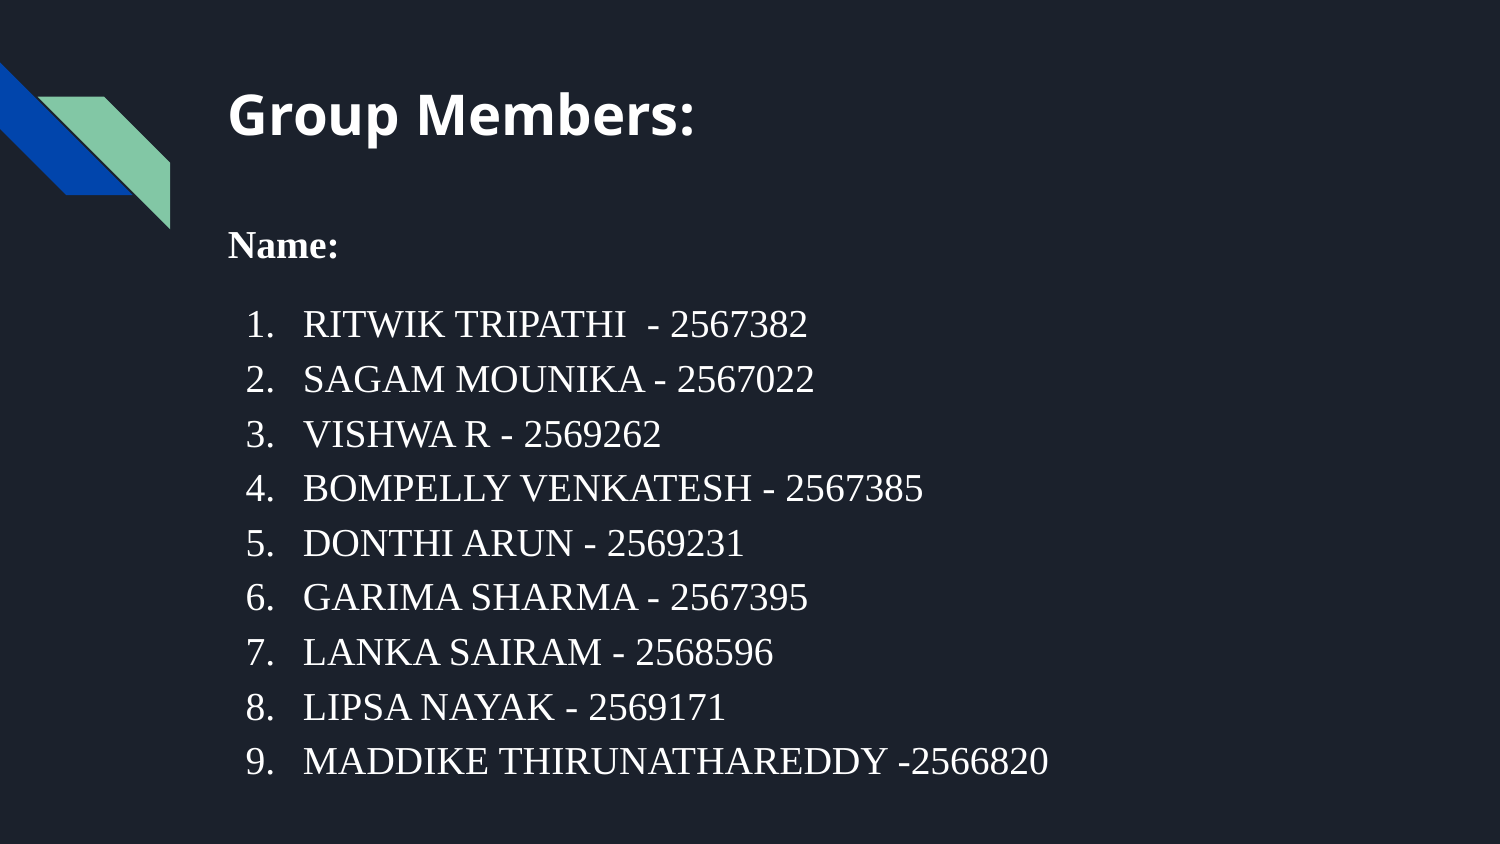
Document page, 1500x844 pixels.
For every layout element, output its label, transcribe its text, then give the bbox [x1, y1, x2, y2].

title Group Members: [212, 64, 1368, 196]
list Name: RITWIK TRIPATHI - 2567382 SAGAM MOUNIKA - 2567022 VISHWA R - 2569262 BOMPELLY VENKATESH - 2567385 DONTHI ARUN - 2569231 GARIMA SHARMA - 2567395 LANKA SAIRAM - 2568596 LIPSA NAYAK - 2569171 MADDIKE THIRUNATHAREDDY -2566820 [212, 196, 1368, 725]
